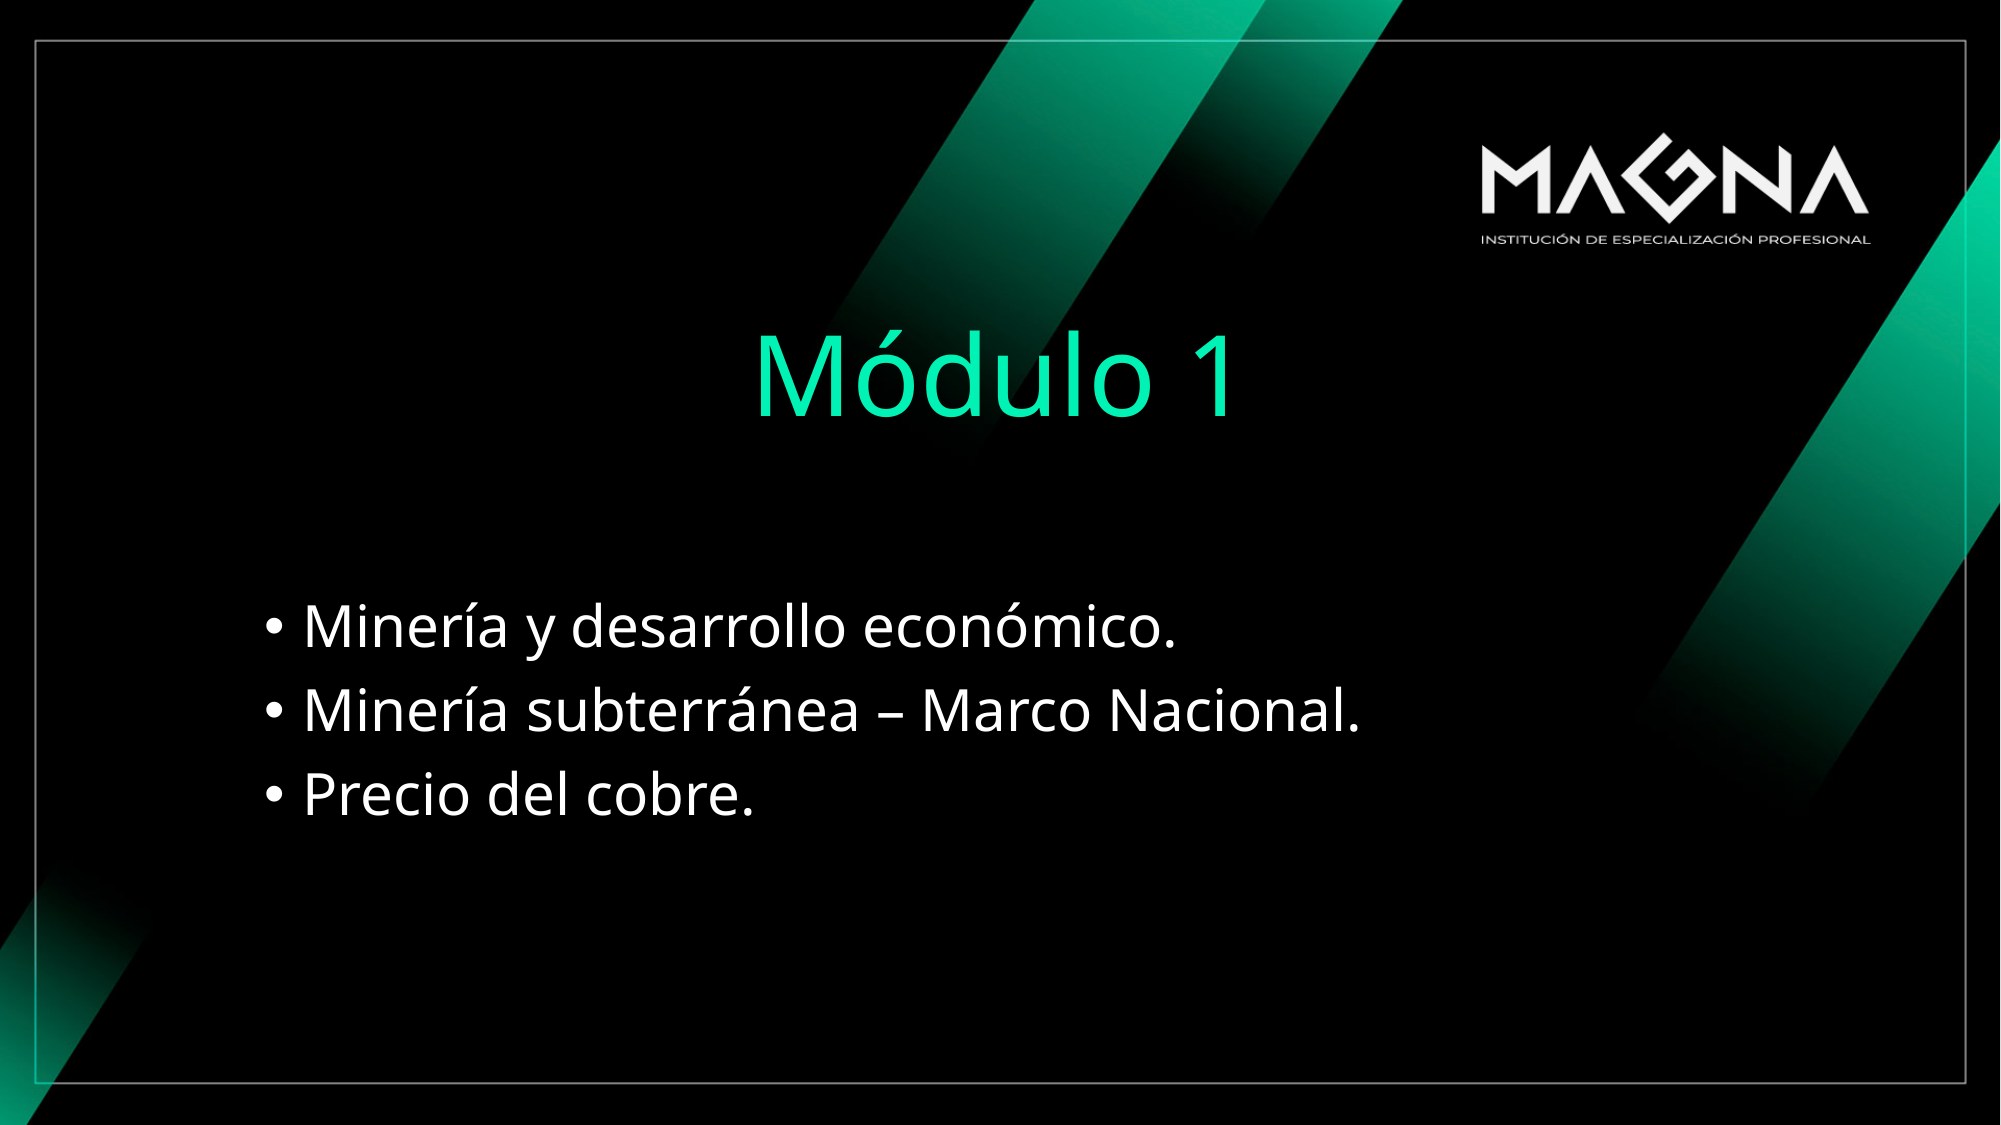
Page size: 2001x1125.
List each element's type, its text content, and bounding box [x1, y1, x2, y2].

picture [0, 0, 2001, 1125]
title Módulo 1 [249, 184, 1750, 576]
list Minería y desarrollo económico. Minería subterránea – Marco Nacional. Precio del cobre. [249, 590, 1750, 941]
